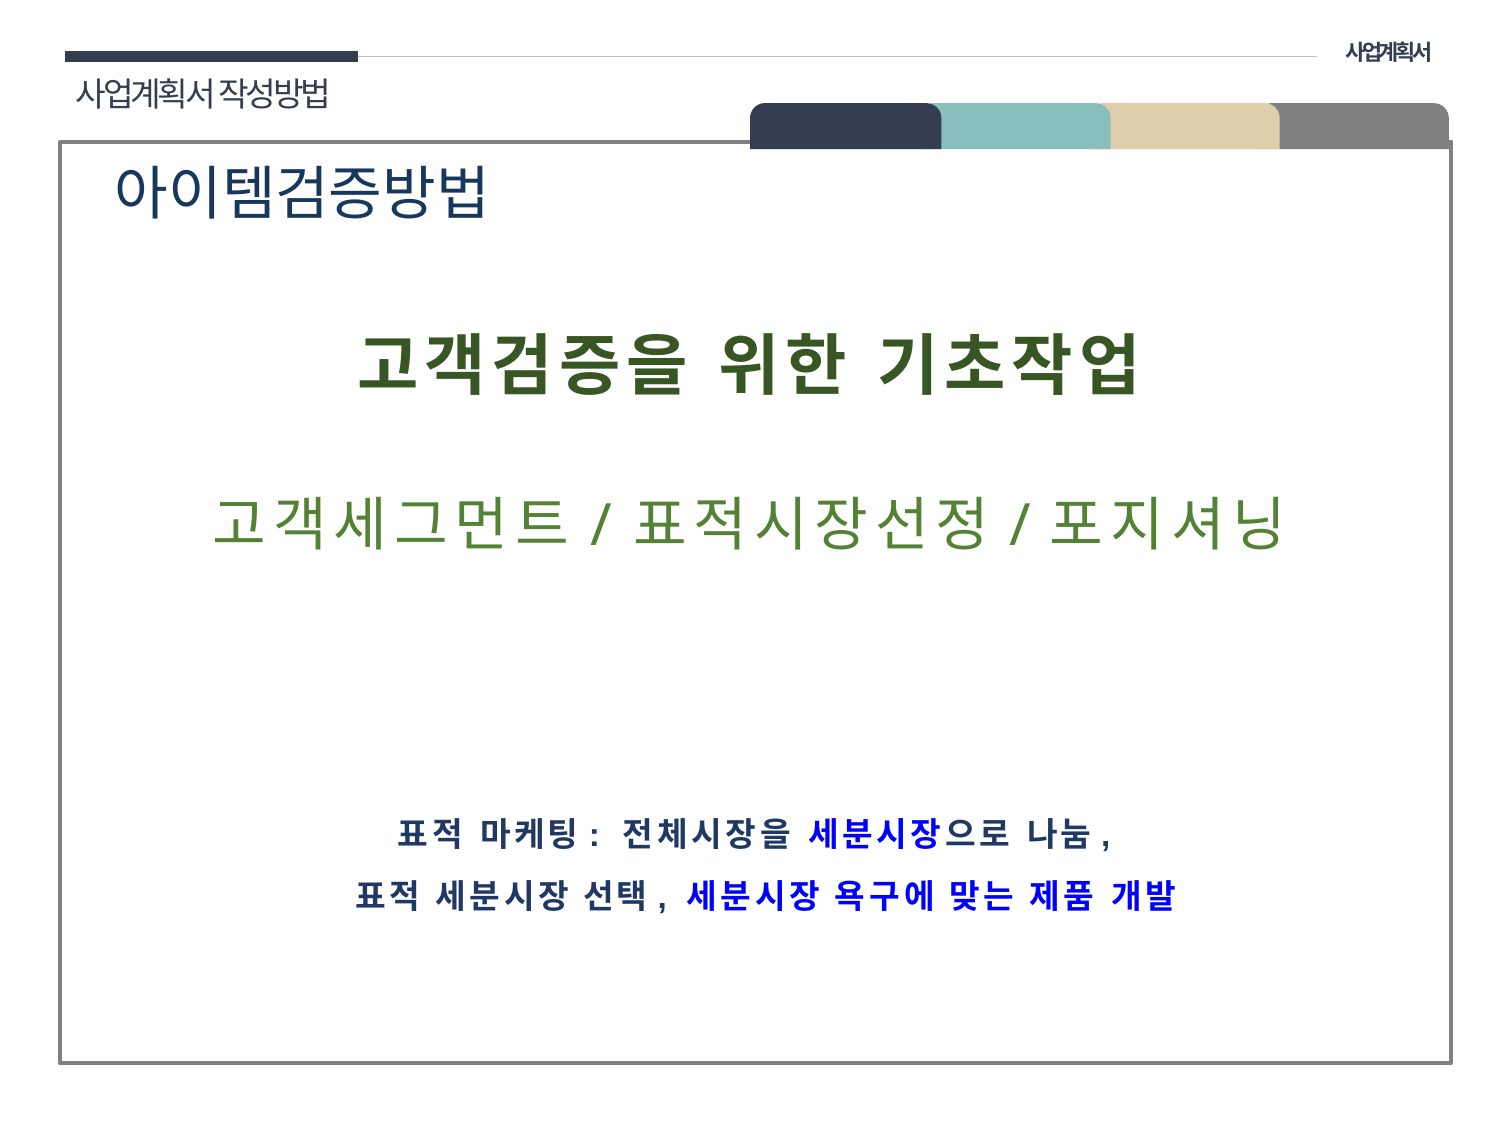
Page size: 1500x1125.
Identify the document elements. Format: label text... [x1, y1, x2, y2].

text_box 표적 마케팅: 전체시장을 세분시장으로 나눔, 표적 세분시장 선택, 세분시장 욕구에 맞는 제품 개발 [133, 786, 1397, 923]
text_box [749, 102, 1450, 150]
text_box 고객검증을 위한 기초작업 고객세그먼트/표적시장선정/포지셔닝 [195, 315, 1305, 565]
text_box 아이템검증방법 [100, 149, 656, 240]
text_box 사업계획서 [1330, 30, 1454, 72]
text_box 사업계획서 작성방법 [61, 65, 347, 121]
